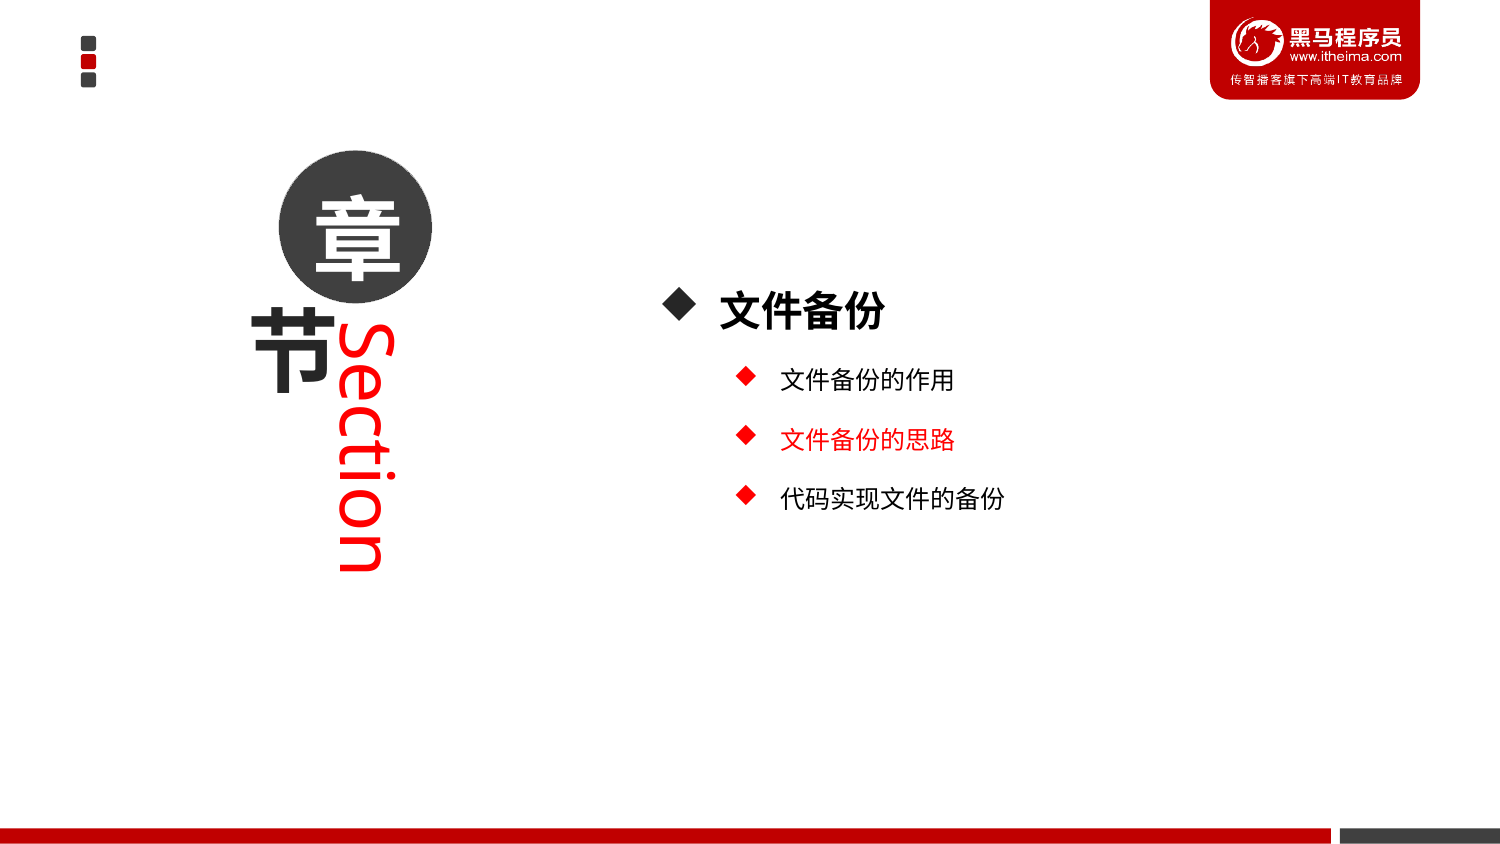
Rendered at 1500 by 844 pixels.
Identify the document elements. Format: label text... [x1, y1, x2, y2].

text_box 章 [278, 150, 433, 304]
text_box Section [321, 314, 427, 749]
text_box 节 [218, 288, 339, 410]
text_box 文件备份 文件备份的作用 文件备份的思路 代码实现文件的备份 [643, 226, 1353, 582]
picture [1212, 8, 1421, 94]
